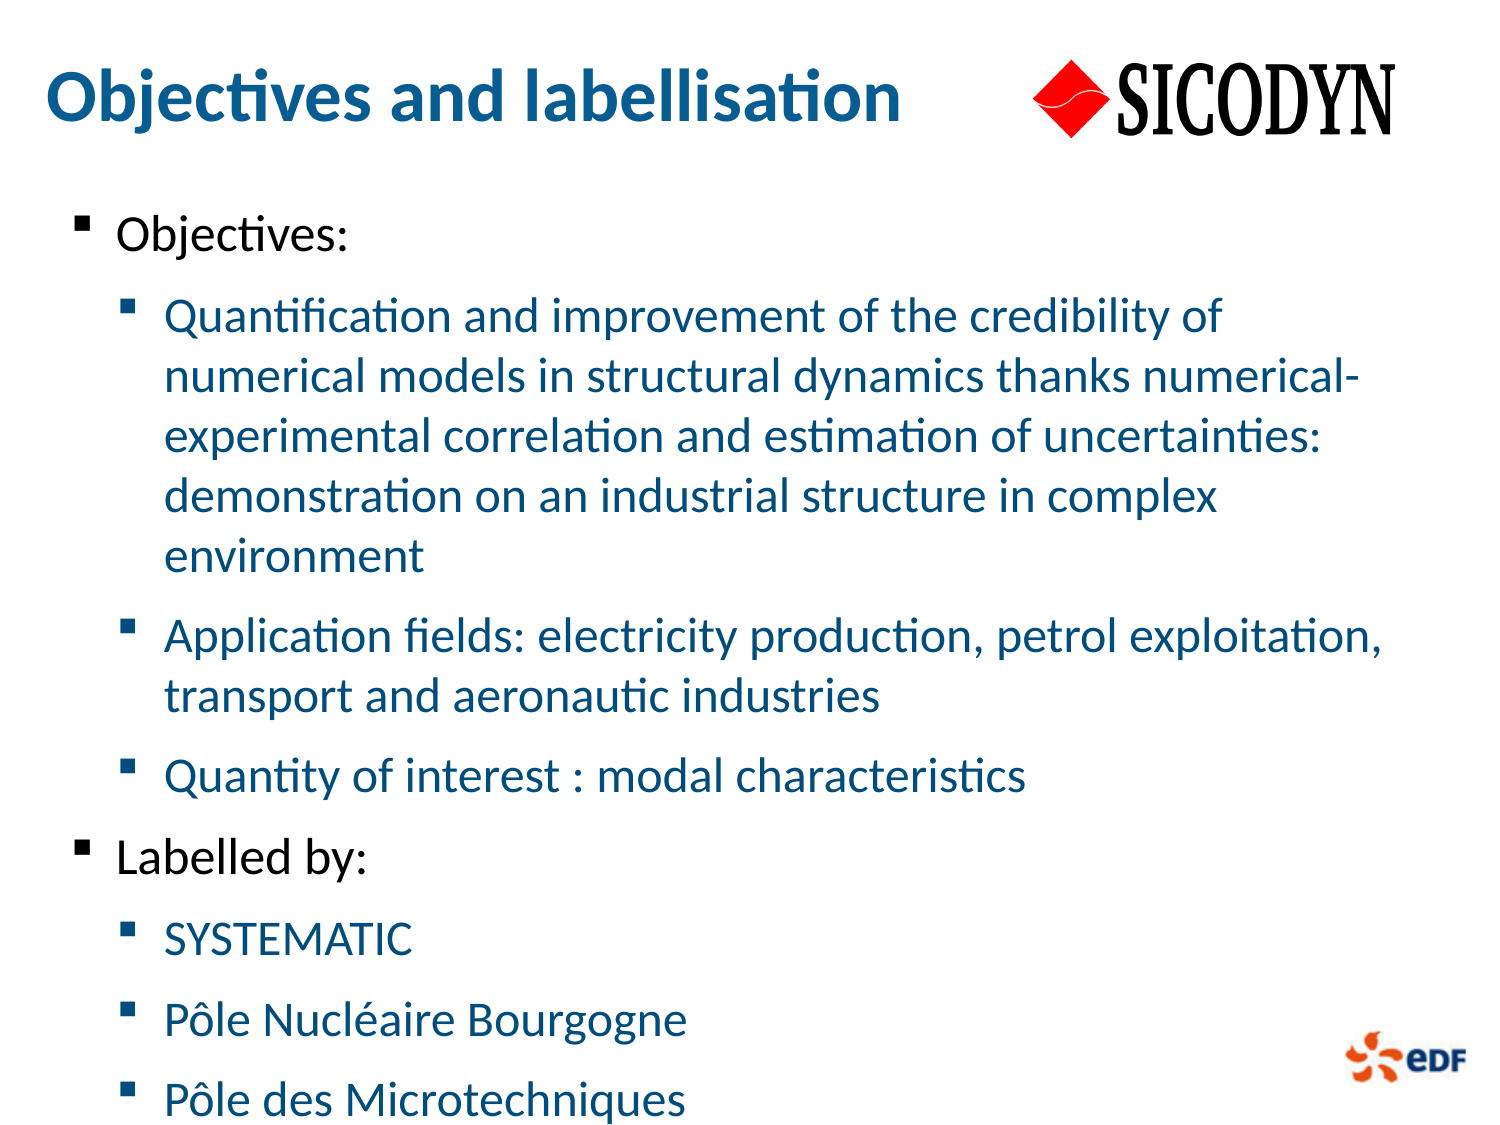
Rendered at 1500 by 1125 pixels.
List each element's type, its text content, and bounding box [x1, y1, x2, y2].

title Objectives and labellisation [46, 46, 1329, 181]
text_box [1030, 58, 1395, 141]
list Objectives: Quantification and improvement of the credibility of numerical models in structural dynamics thanks numerical-experimental correlation and estimation of uncertainties: demonstration on an industrial structure in complex environment Application fields: electricity production, petrol exploitation, transport and aeronautic industries Quantity of interest : modal characteristics Labelled by: SYSTEMATIC Pôle Nucléaire Bourgogne Pôle des Microtechniques [70, 198, 1421, 622]
picture [1335, 1019, 1474, 1092]
